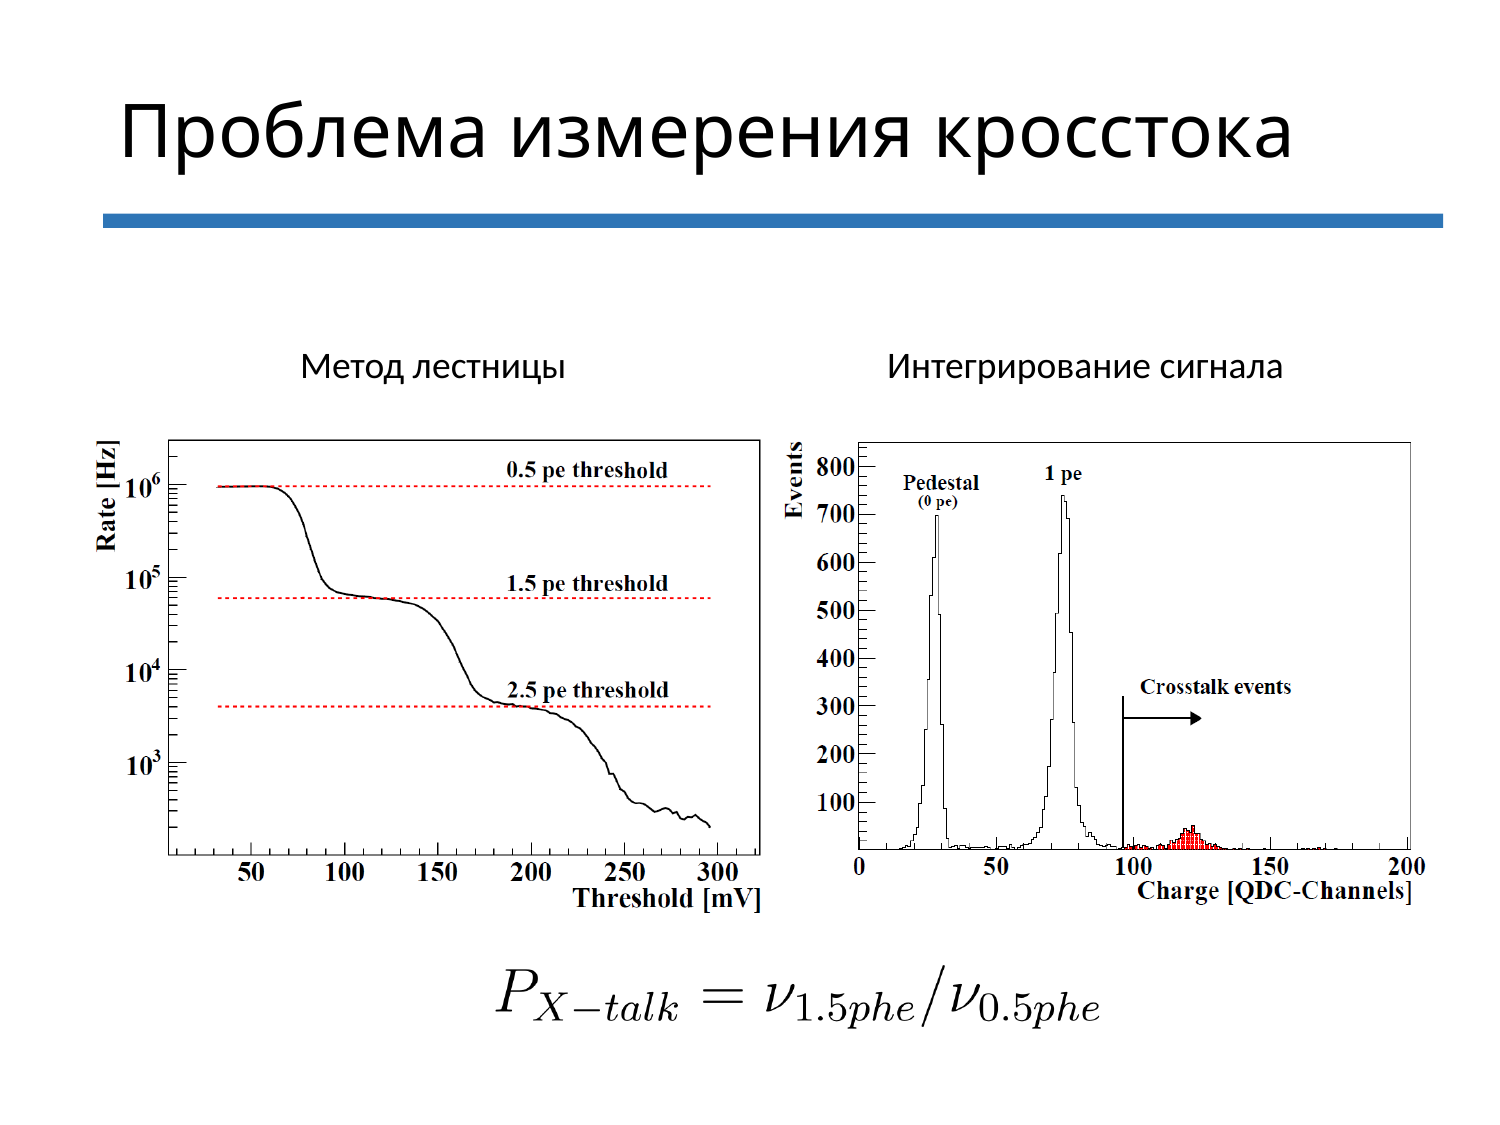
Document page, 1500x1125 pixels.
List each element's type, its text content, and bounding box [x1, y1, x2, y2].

text_box Интегрирование сигнала [872, 333, 1340, 394]
picture [88, 432, 768, 921]
title Проблема измерения кросстока [103, 59, 1397, 208]
text_box Метод лестницы [285, 333, 603, 394]
picture [491, 958, 1107, 1032]
picture [781, 432, 1432, 909]
